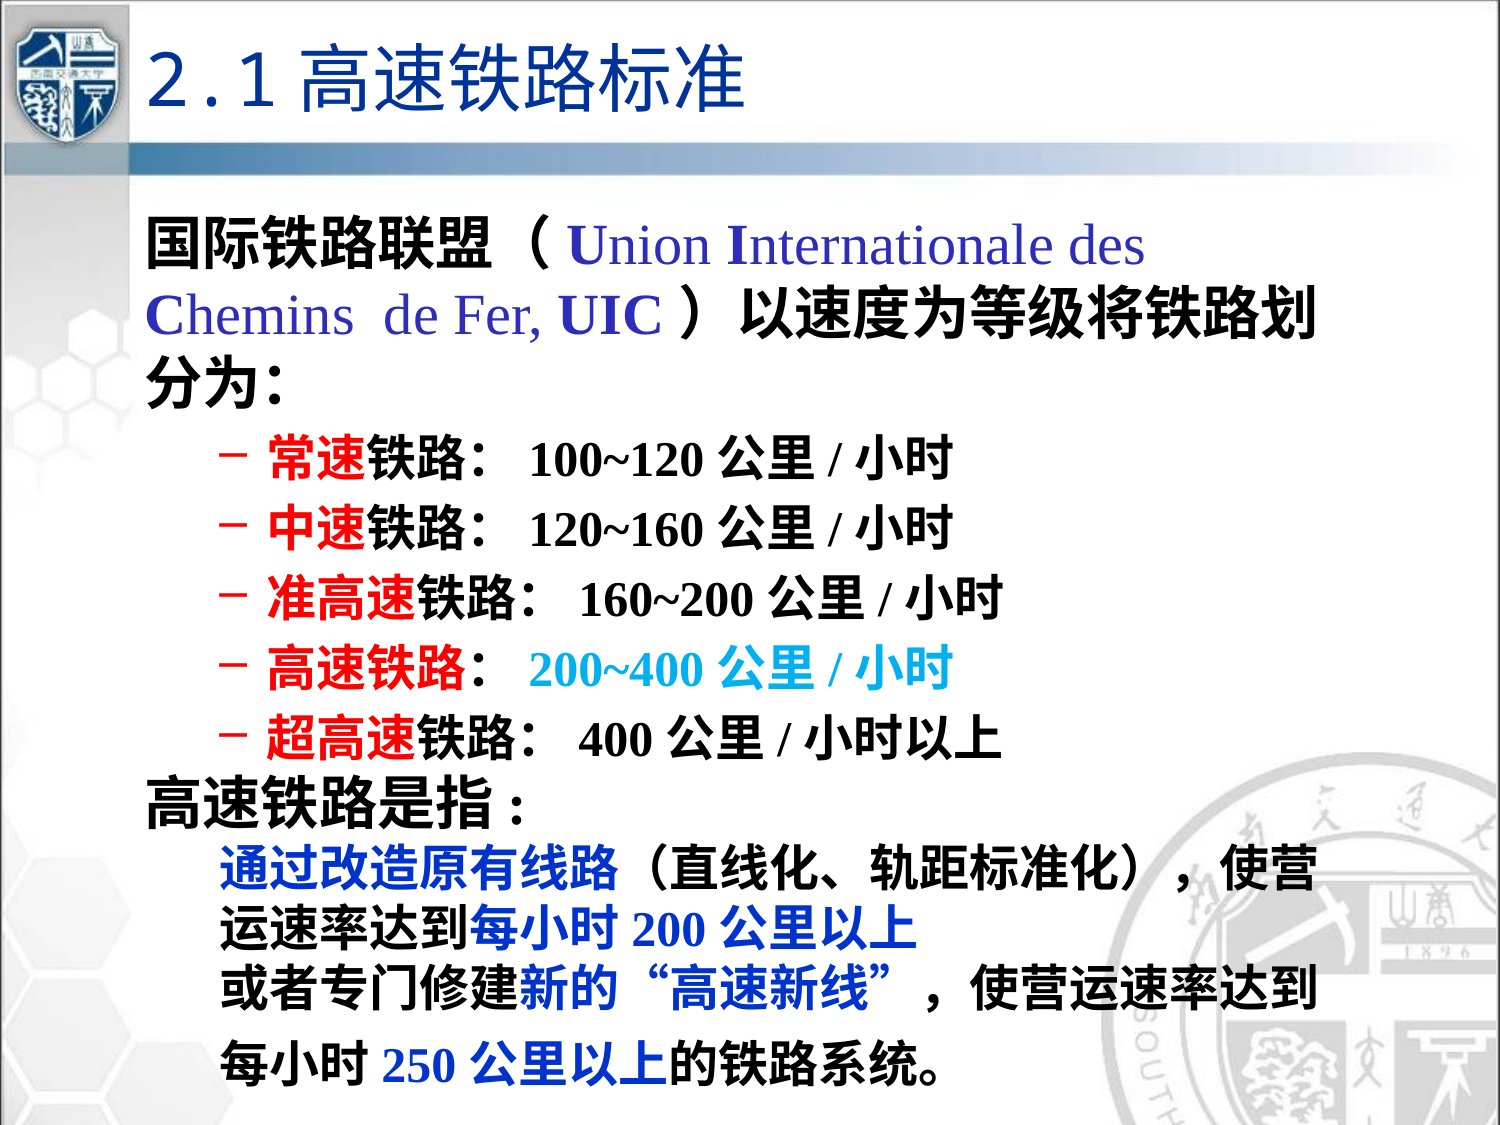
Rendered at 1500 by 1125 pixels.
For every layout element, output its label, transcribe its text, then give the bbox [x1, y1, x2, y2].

text_box 国际铁路联盟（Union Internationale des Chemins de Fer, UIC）以速度为等级将铁路划分为： 常速铁路：100~120公里/小时 中速铁路：120~160公里/小时 准高速铁路：160~200公里/小时 高速铁路：200~400公里/小时 超高速铁路：400公里/小时以上 高速铁路是指: 通过改造原有线路（直线化、轨距标准化），使营运速率达到每小时200公里以上 或者专门修建新的“高速新线”，使营运速率达到每小时250公里以上的铁路系统。 [129, 199, 1383, 782]
picture [0, 0, 1500, 1125]
text_box 2.1高速铁路标准 [129, 24, 1130, 130]
